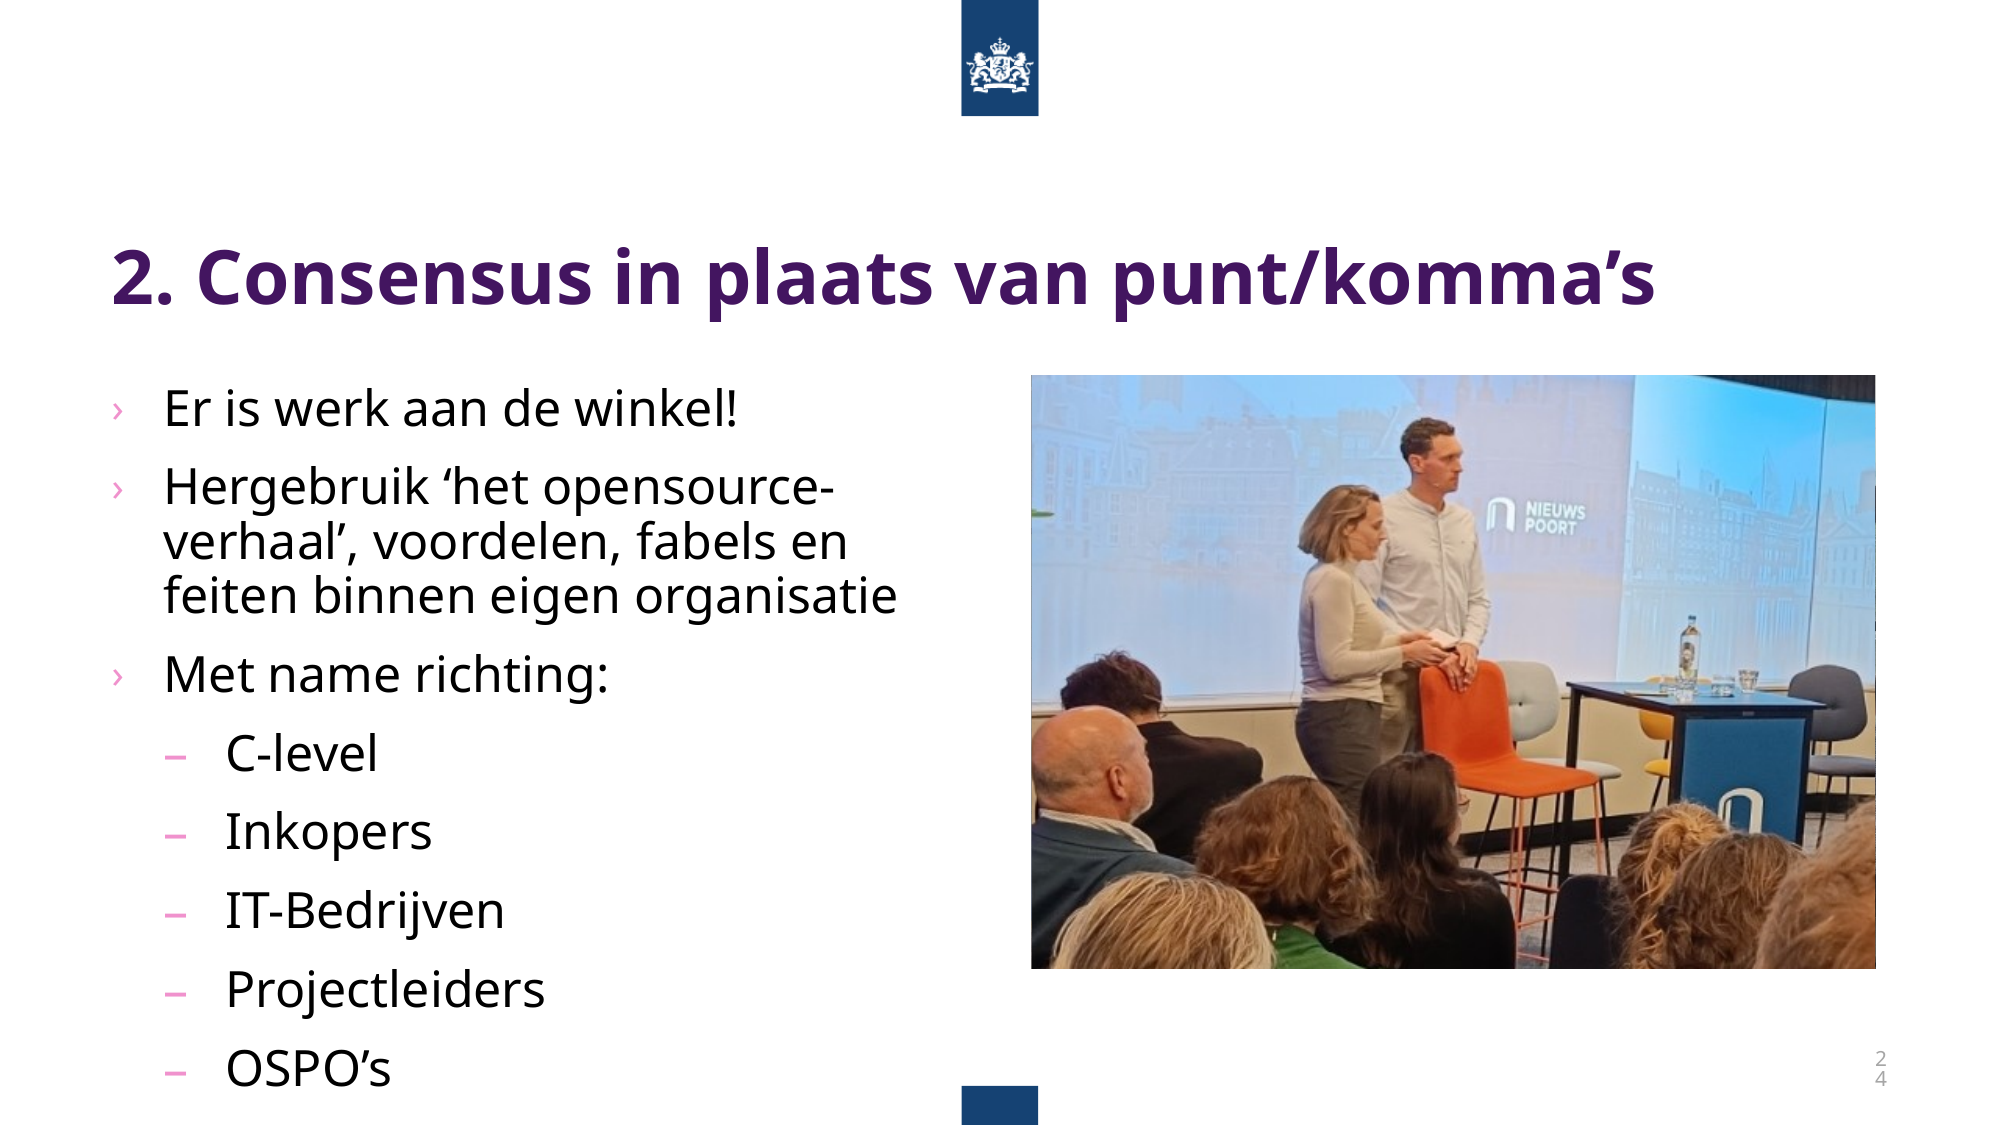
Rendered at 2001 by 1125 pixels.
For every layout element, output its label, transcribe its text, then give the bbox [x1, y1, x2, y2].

list Er is werk aan de winkel! Hergebruik ‘het opensource-verhaal’, voordelen, fabels en feiten binnen eigen organisatie Met name richting: C-level Inkopers IT-Bedrijven Projectleiders OSPO’s [103, 375, 1897, 1114]
picture [0, 0, 2001, 175]
title 2. Consensus in plaats van punt/komma’s [103, 172, 1897, 329]
slide_number 24 [1874, 1047, 1897, 1074]
picture [1031, 375, 1876, 970]
